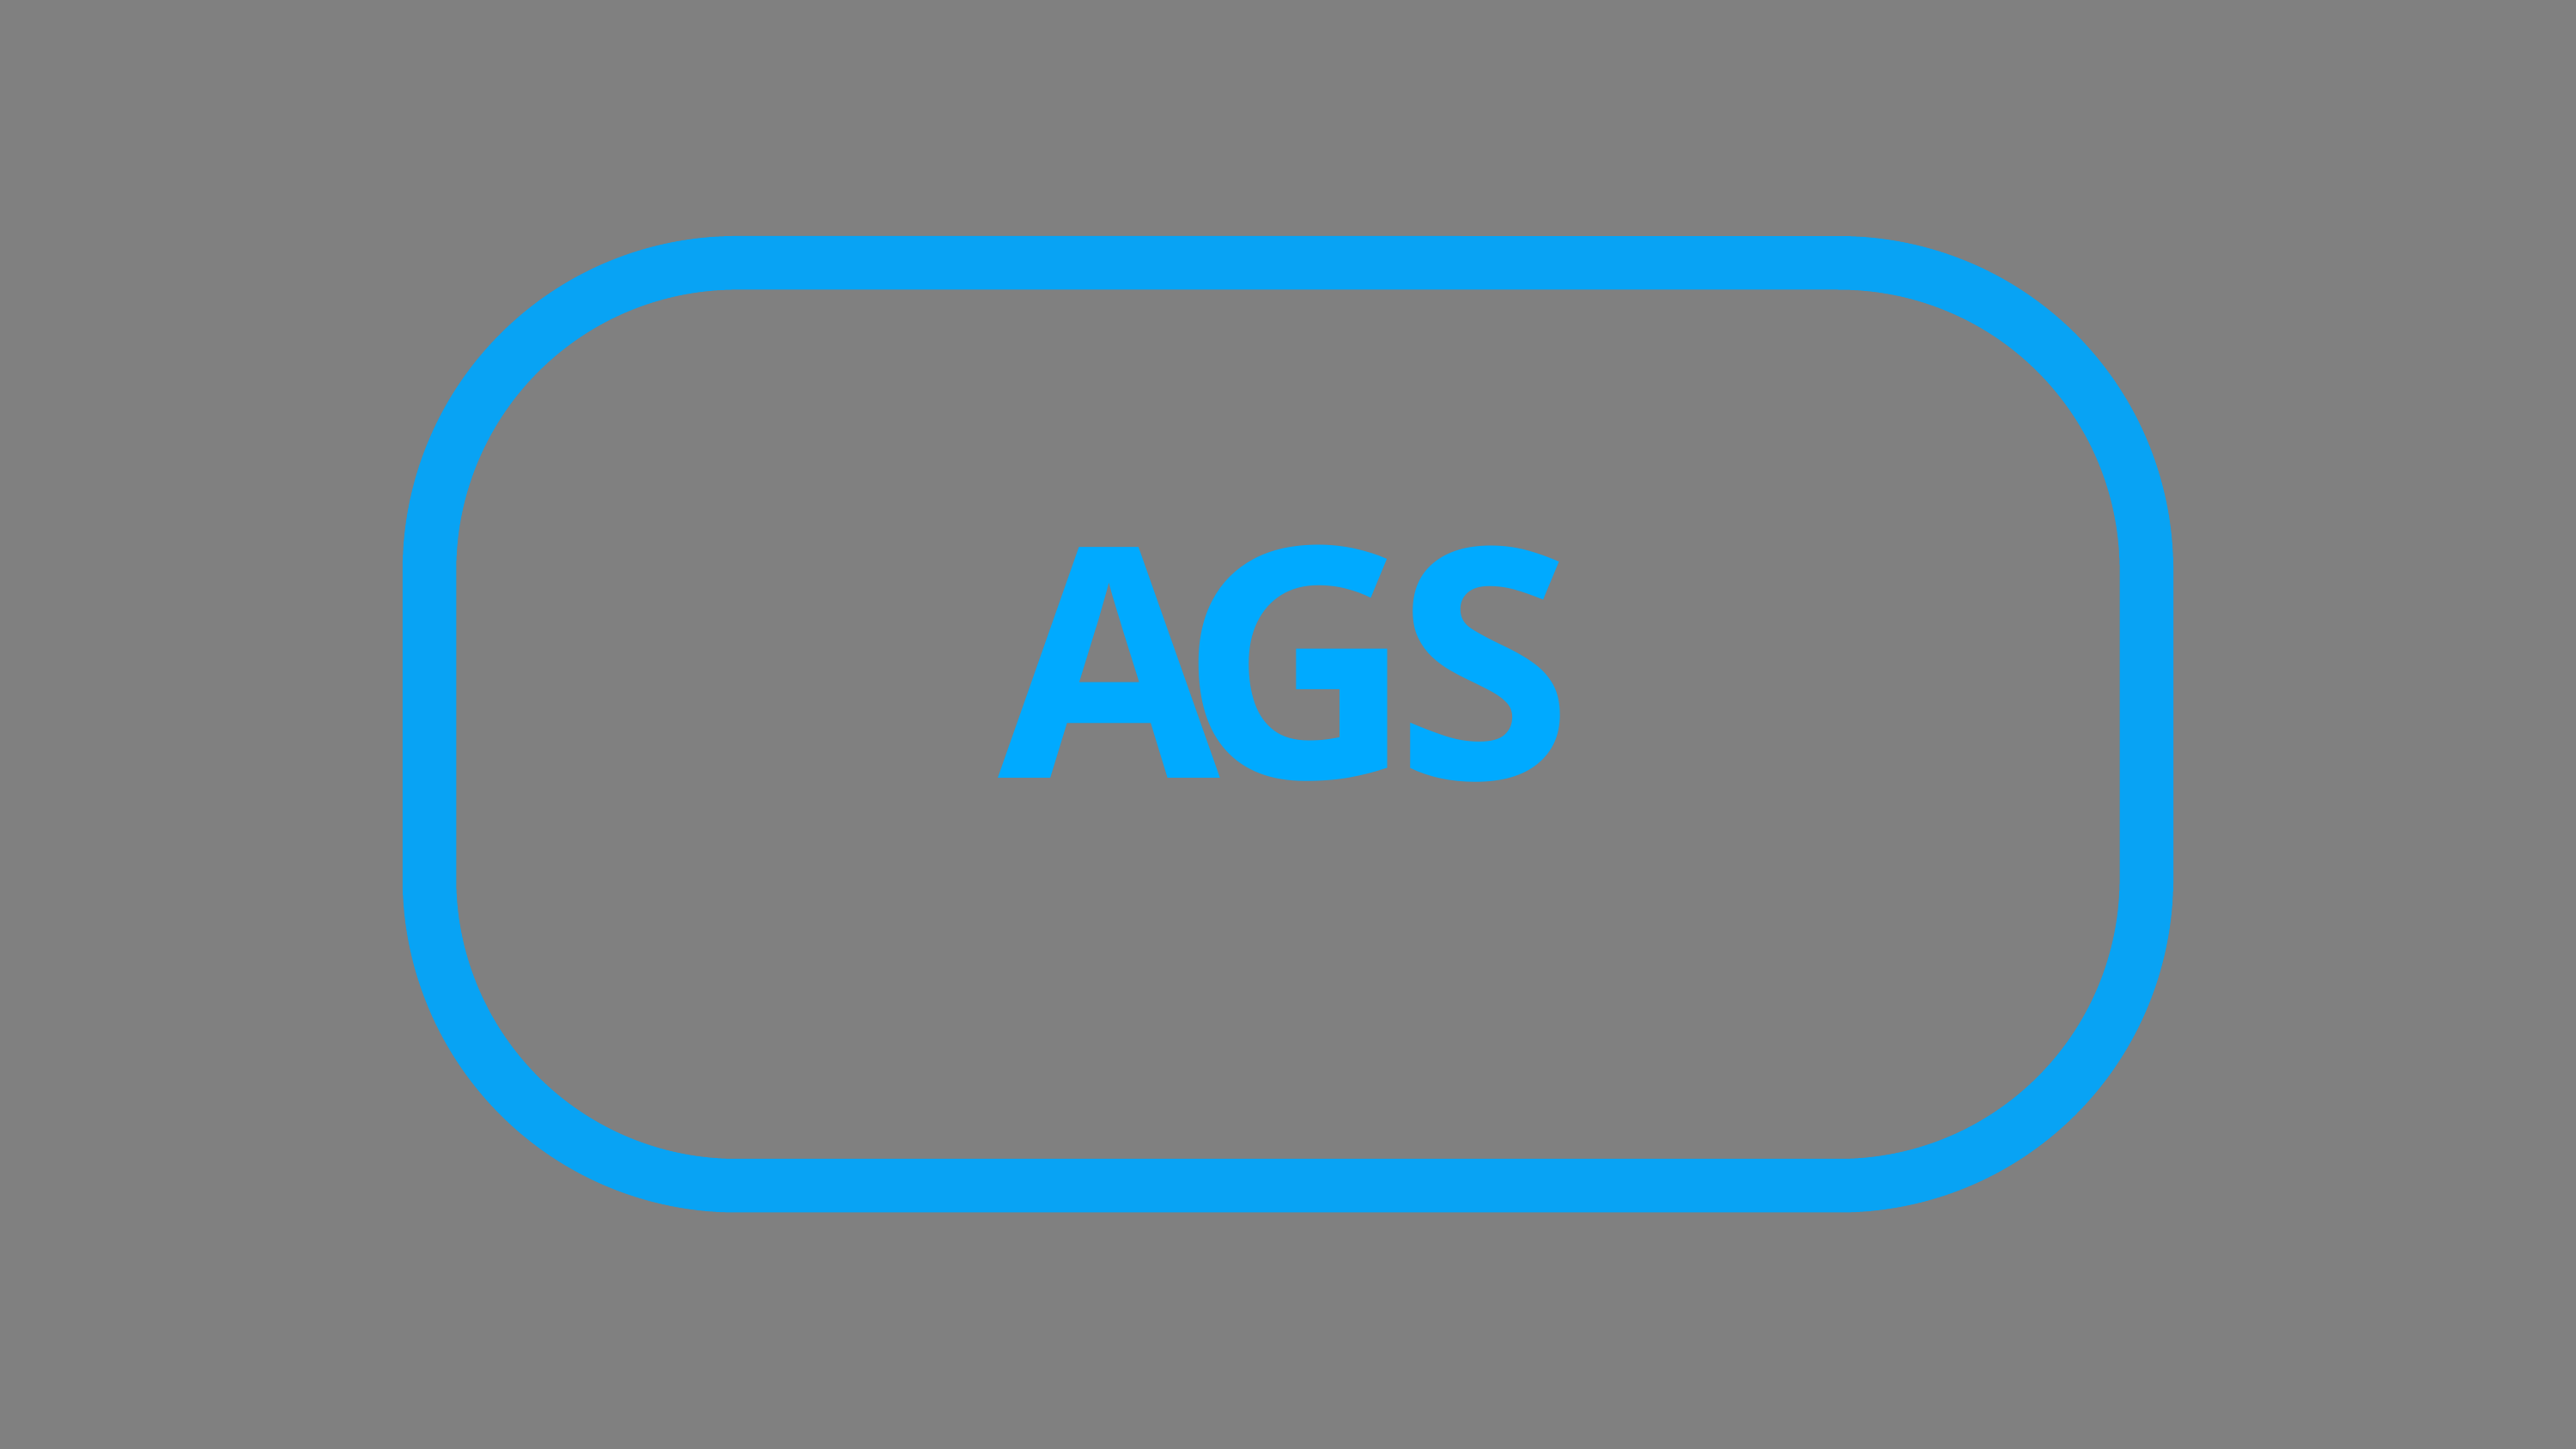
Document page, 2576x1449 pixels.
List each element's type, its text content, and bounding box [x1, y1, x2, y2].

text_box A [998, 573, 1213, 843]
text_box [427, 261, 2148, 1188]
